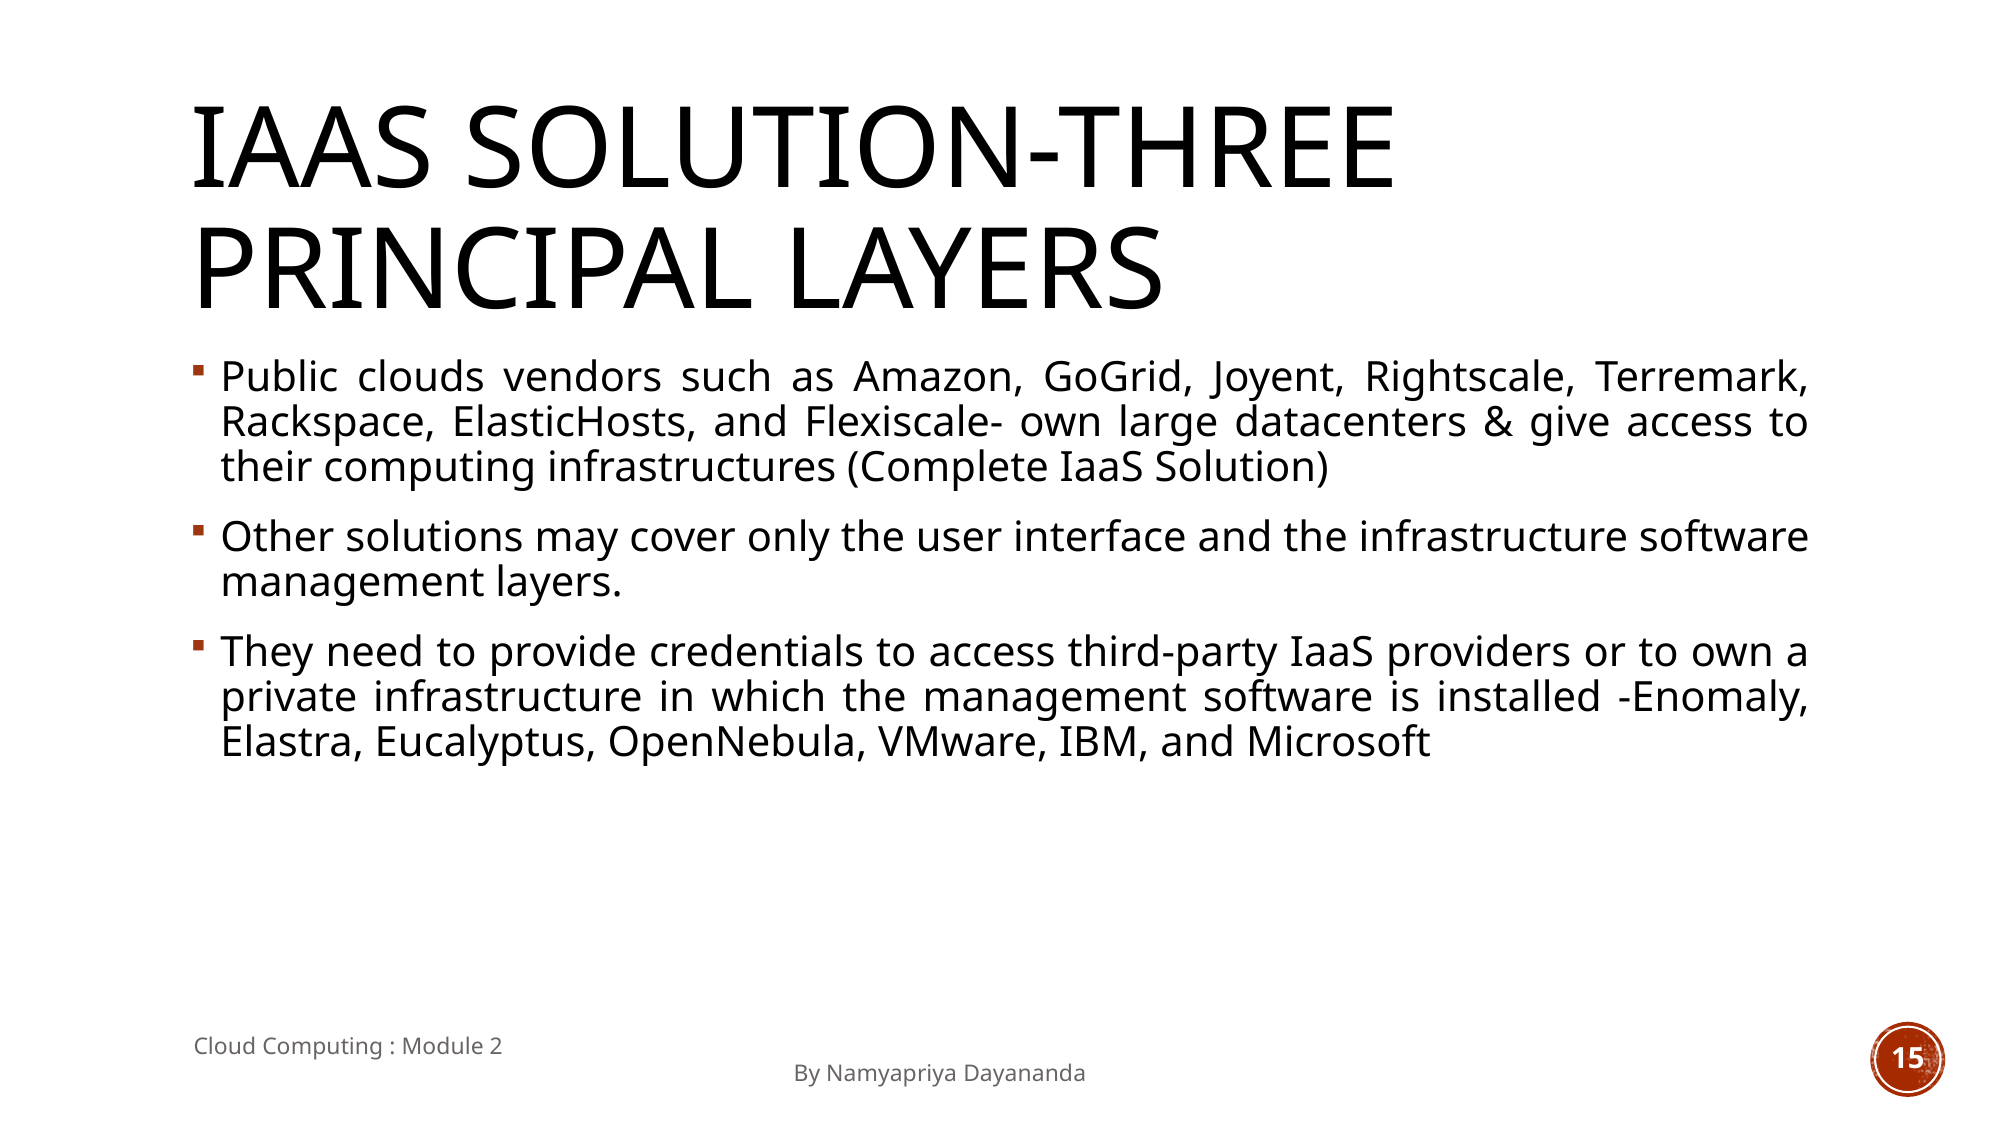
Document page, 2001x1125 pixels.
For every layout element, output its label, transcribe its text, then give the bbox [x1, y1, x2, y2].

slide_number 15 [1855, 1028, 1961, 1089]
footer Cloud Computing : Module 2 By Namyapriya Dayananda [178, 1028, 1848, 1089]
title IAAS SOLUTION-THREE PRINCIPAL LAYERS [175, 79, 1826, 344]
list Public clouds vendors such as Amazon, GoGrid, Joyent, Rightscale, Terremark, Rackspace, ElasticHosts, and Flexiscale- own large datacenters & give access to their computing infrastructures (Complete IaaS Solution) Other solutions may cover only the user interface and the infrastructure software management layers. They need to provide credentials to access third-party IaaS providers or to own a private infrastructure in which the management software is installed -Enomaly, Elastra, Eucalyptus, OpenNebula, VMware, IBM, and Microsoft [175, 348, 1826, 1013]
